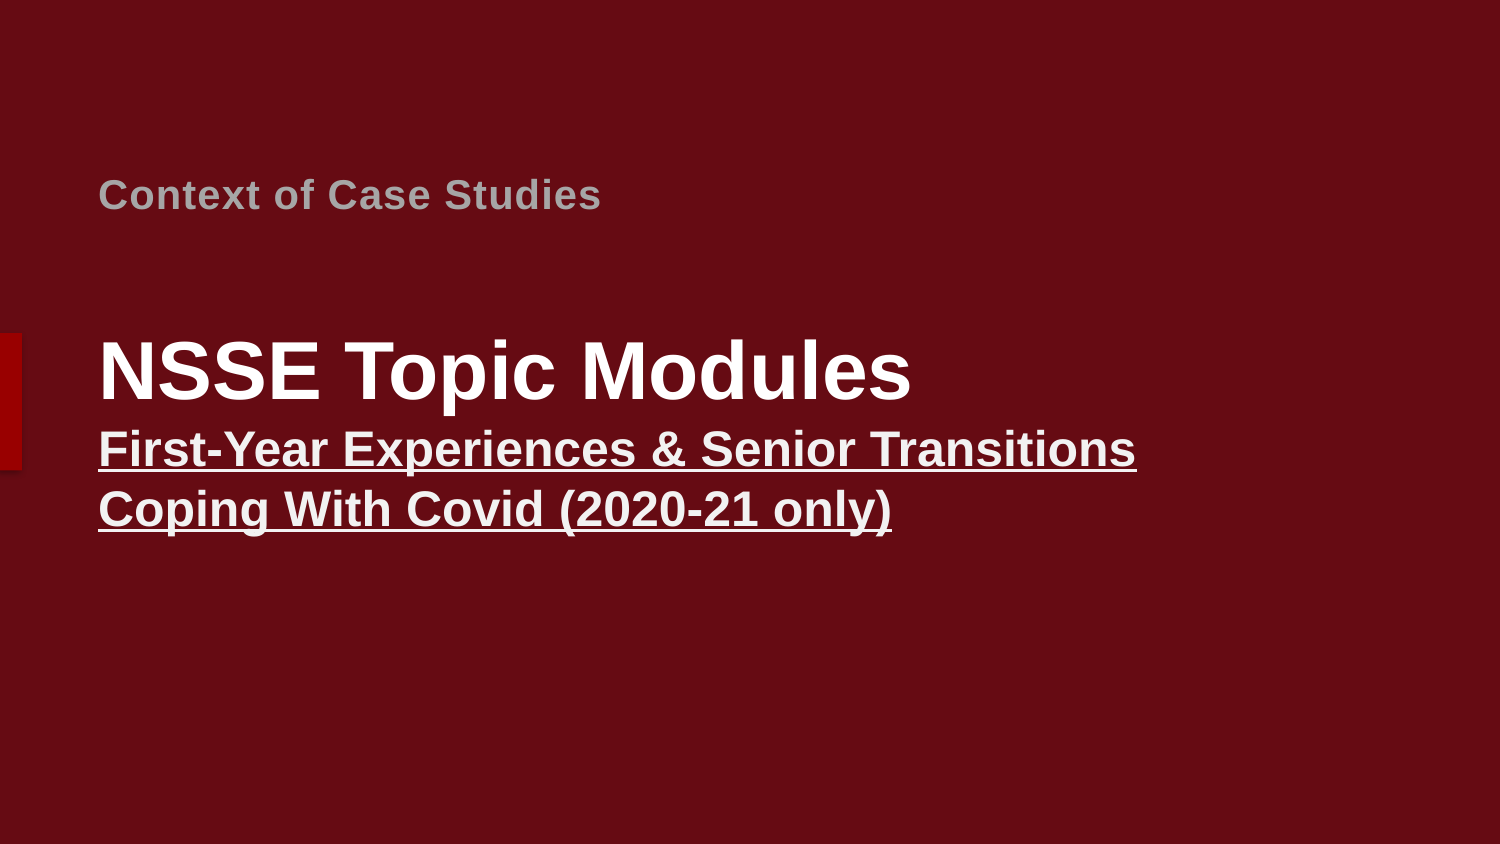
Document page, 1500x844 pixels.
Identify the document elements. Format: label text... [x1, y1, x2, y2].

list Context of Case Studies [83, 171, 691, 214]
title NSSE Topic Modules First-Year Experiences & Senior Transitions Coping With Covid (2020-21 only) [83, 373, 1373, 481]
